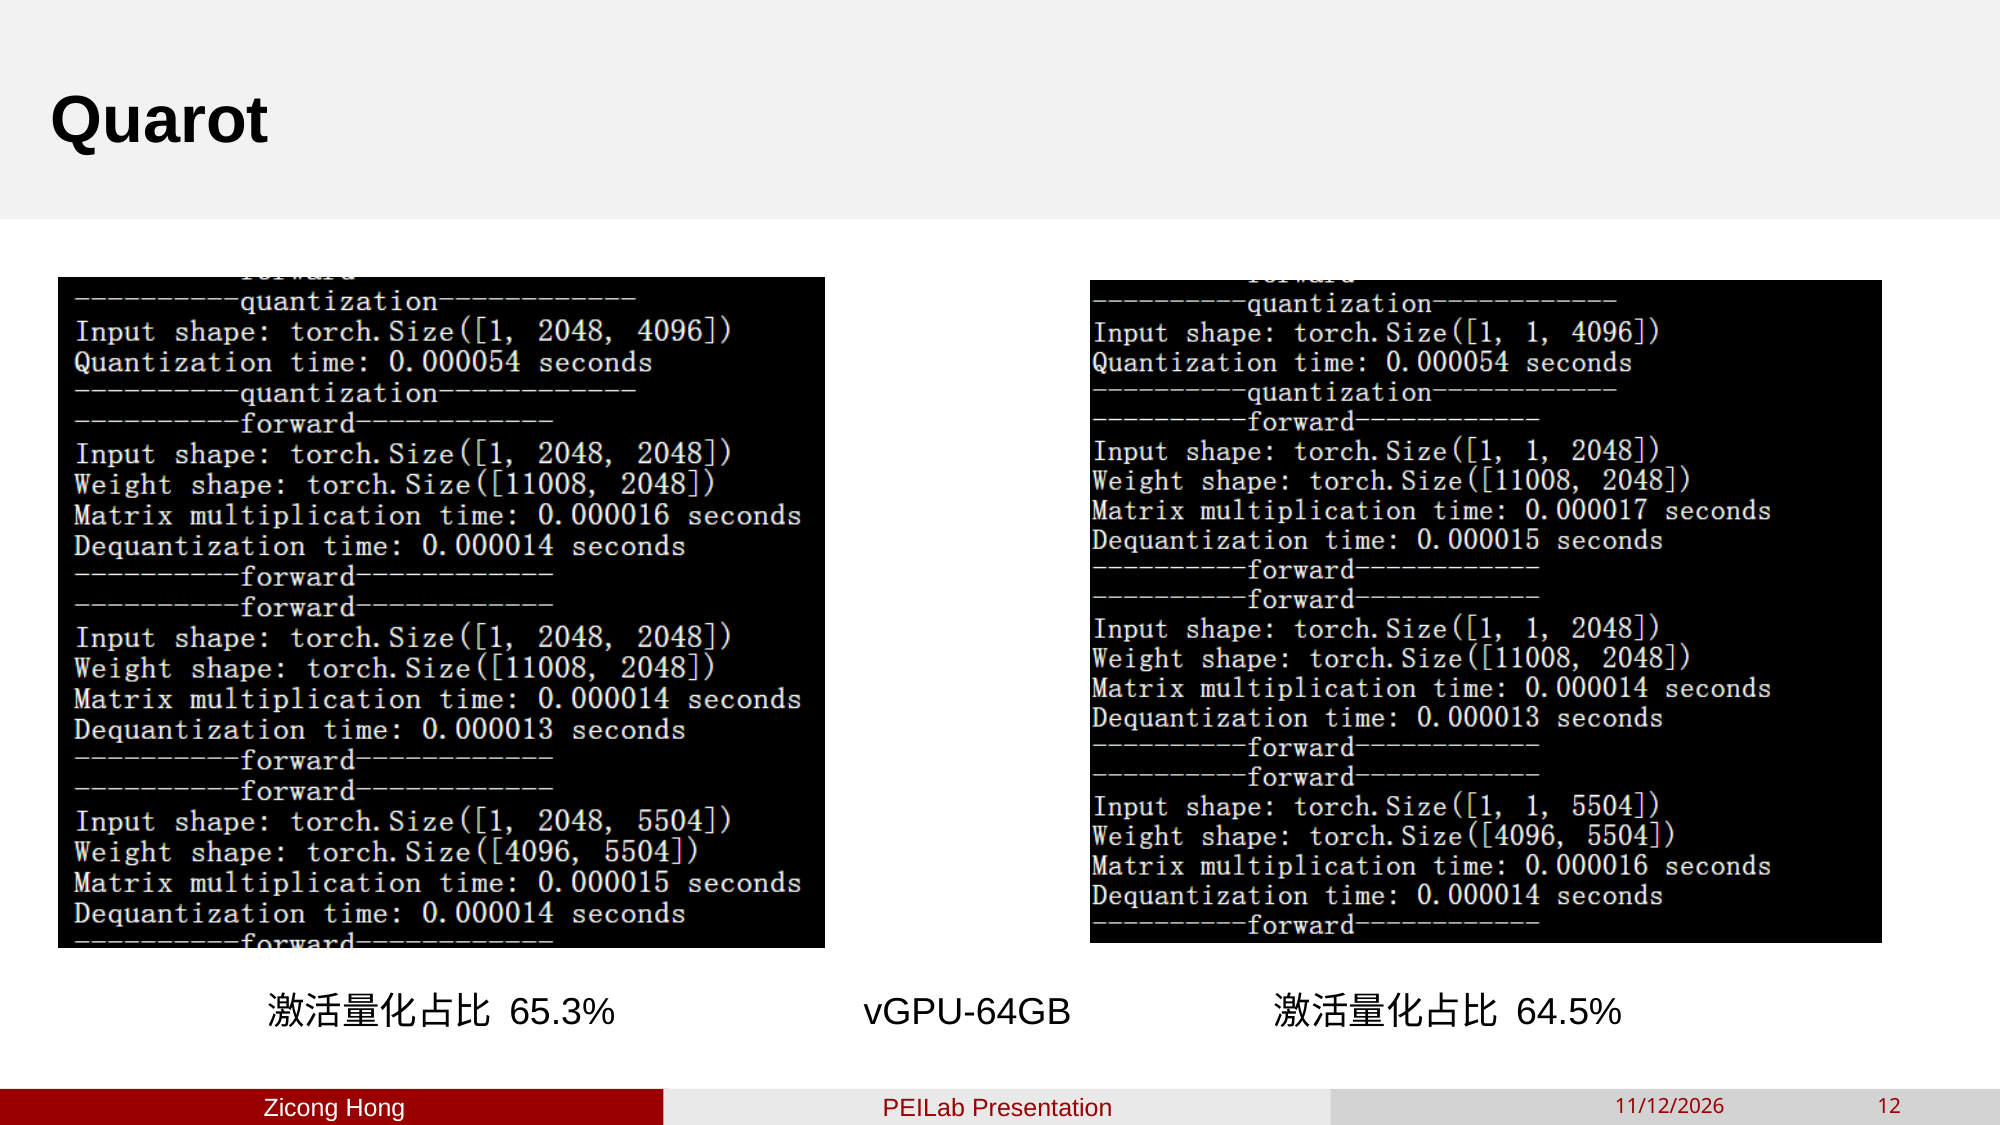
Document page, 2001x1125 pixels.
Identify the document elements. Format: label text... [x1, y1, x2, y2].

text_box vGPU-64GB [634, 979, 1301, 1047]
text_box 激活量化占比 65.3% [107, 979, 634, 1040]
picture [1090, 280, 1882, 943]
picture [58, 277, 825, 948]
text_box 激活量化占比 64.5% [1301, 979, 1782, 1040]
title Quarot [35, 10, 1965, 160]
